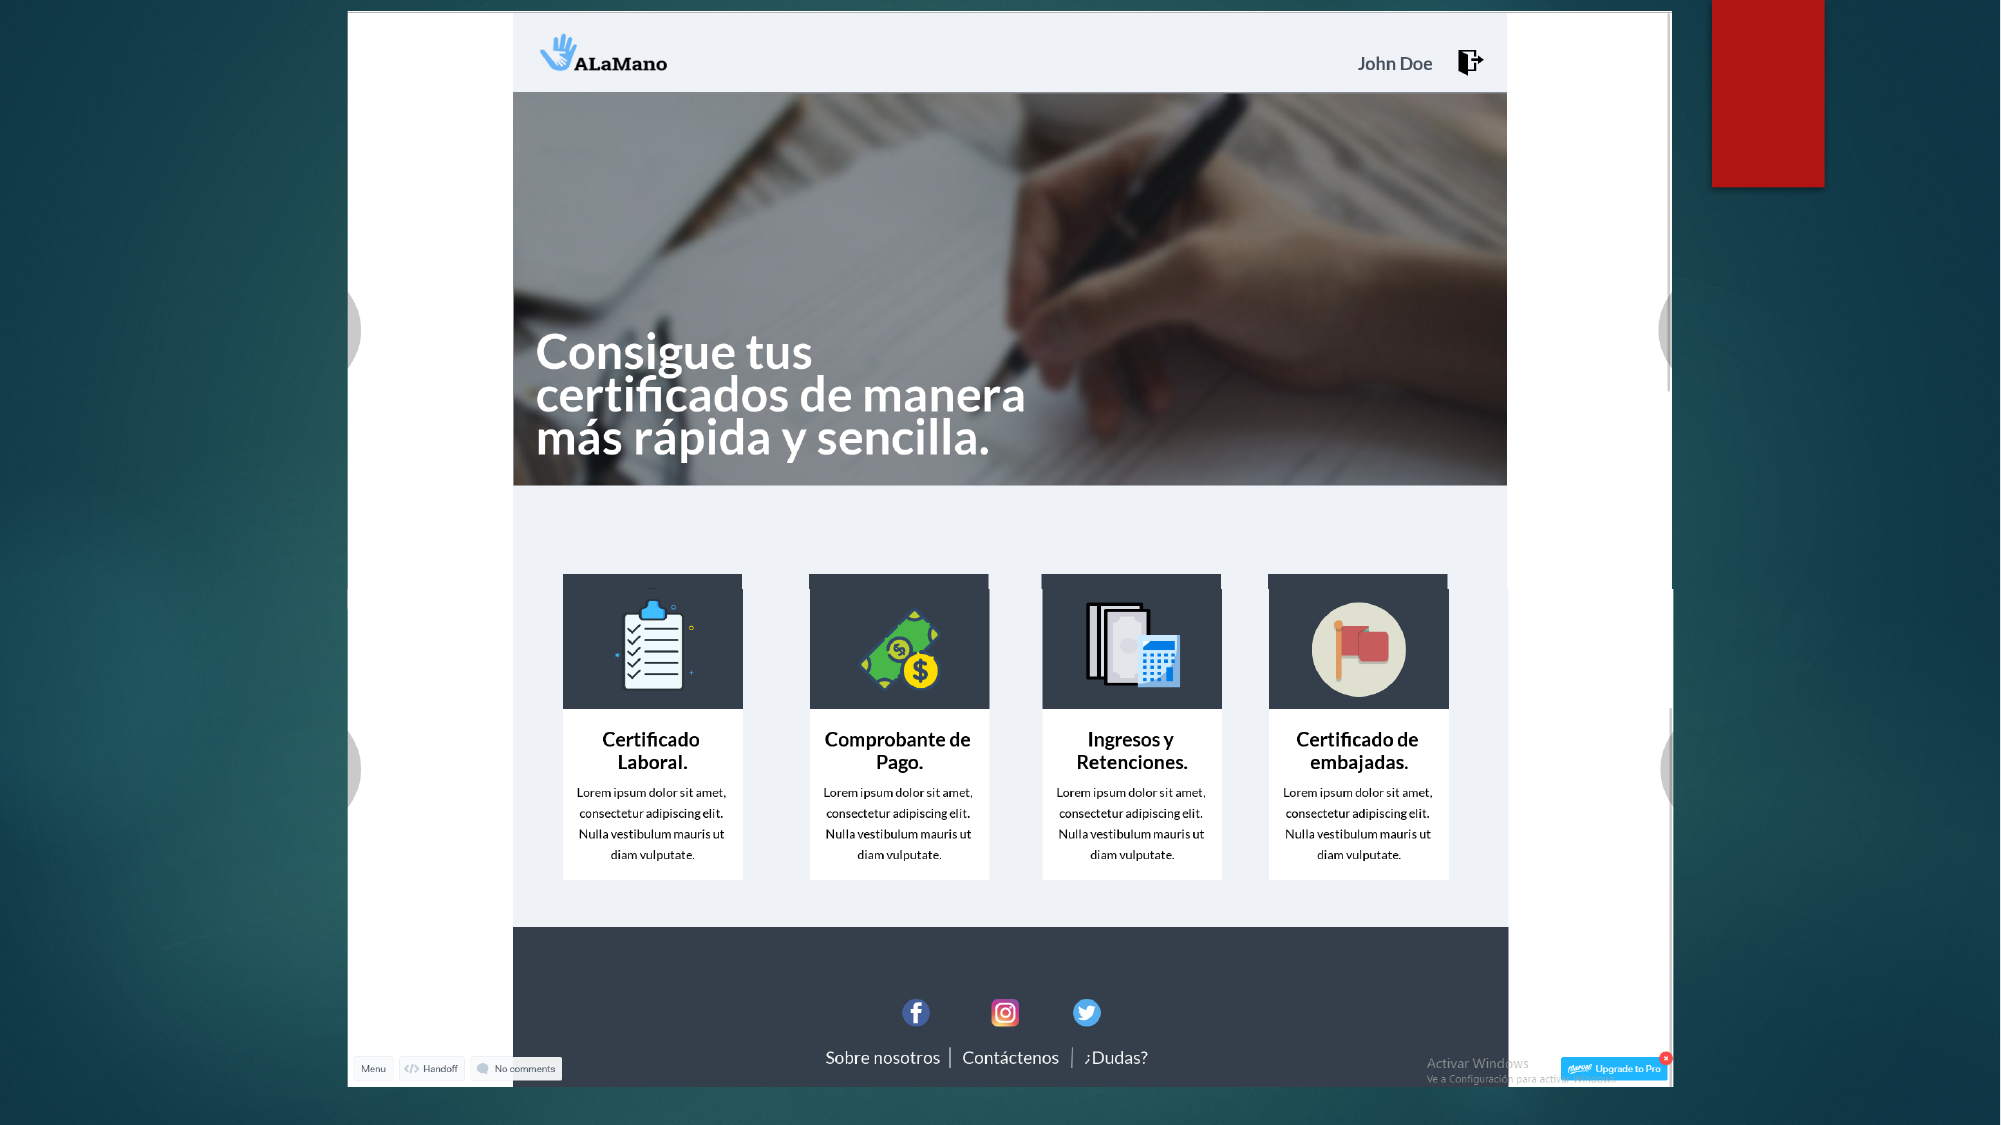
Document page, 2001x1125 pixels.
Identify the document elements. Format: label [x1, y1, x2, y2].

picture [0, 0, 1689, 1125]
